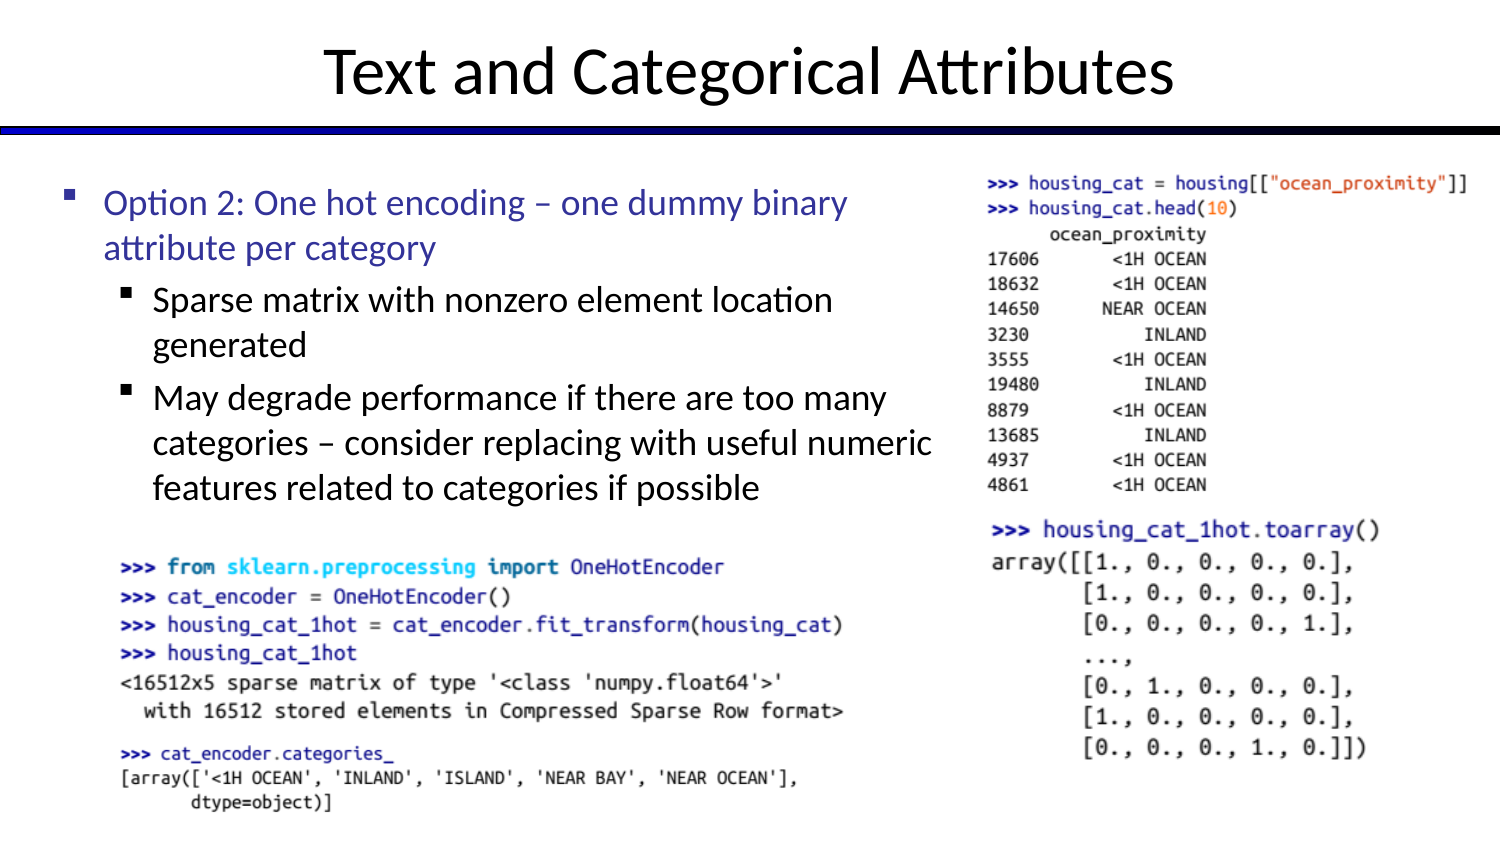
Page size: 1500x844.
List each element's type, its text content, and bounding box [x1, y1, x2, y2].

picture [974, 171, 1473, 501]
picture [984, 512, 1389, 775]
picture [105, 546, 851, 728]
list Option 2: One hot encoding – one dummy binary attribute per category Sparse matrix with nonzero element location generated May degrade performance if there are too many categories – consider replacing with useful numeric features related to categories if possible [49, 171, 951, 754]
title Text and Categorical Attributes [0, 0, 1500, 138]
picture [111, 744, 813, 823]
